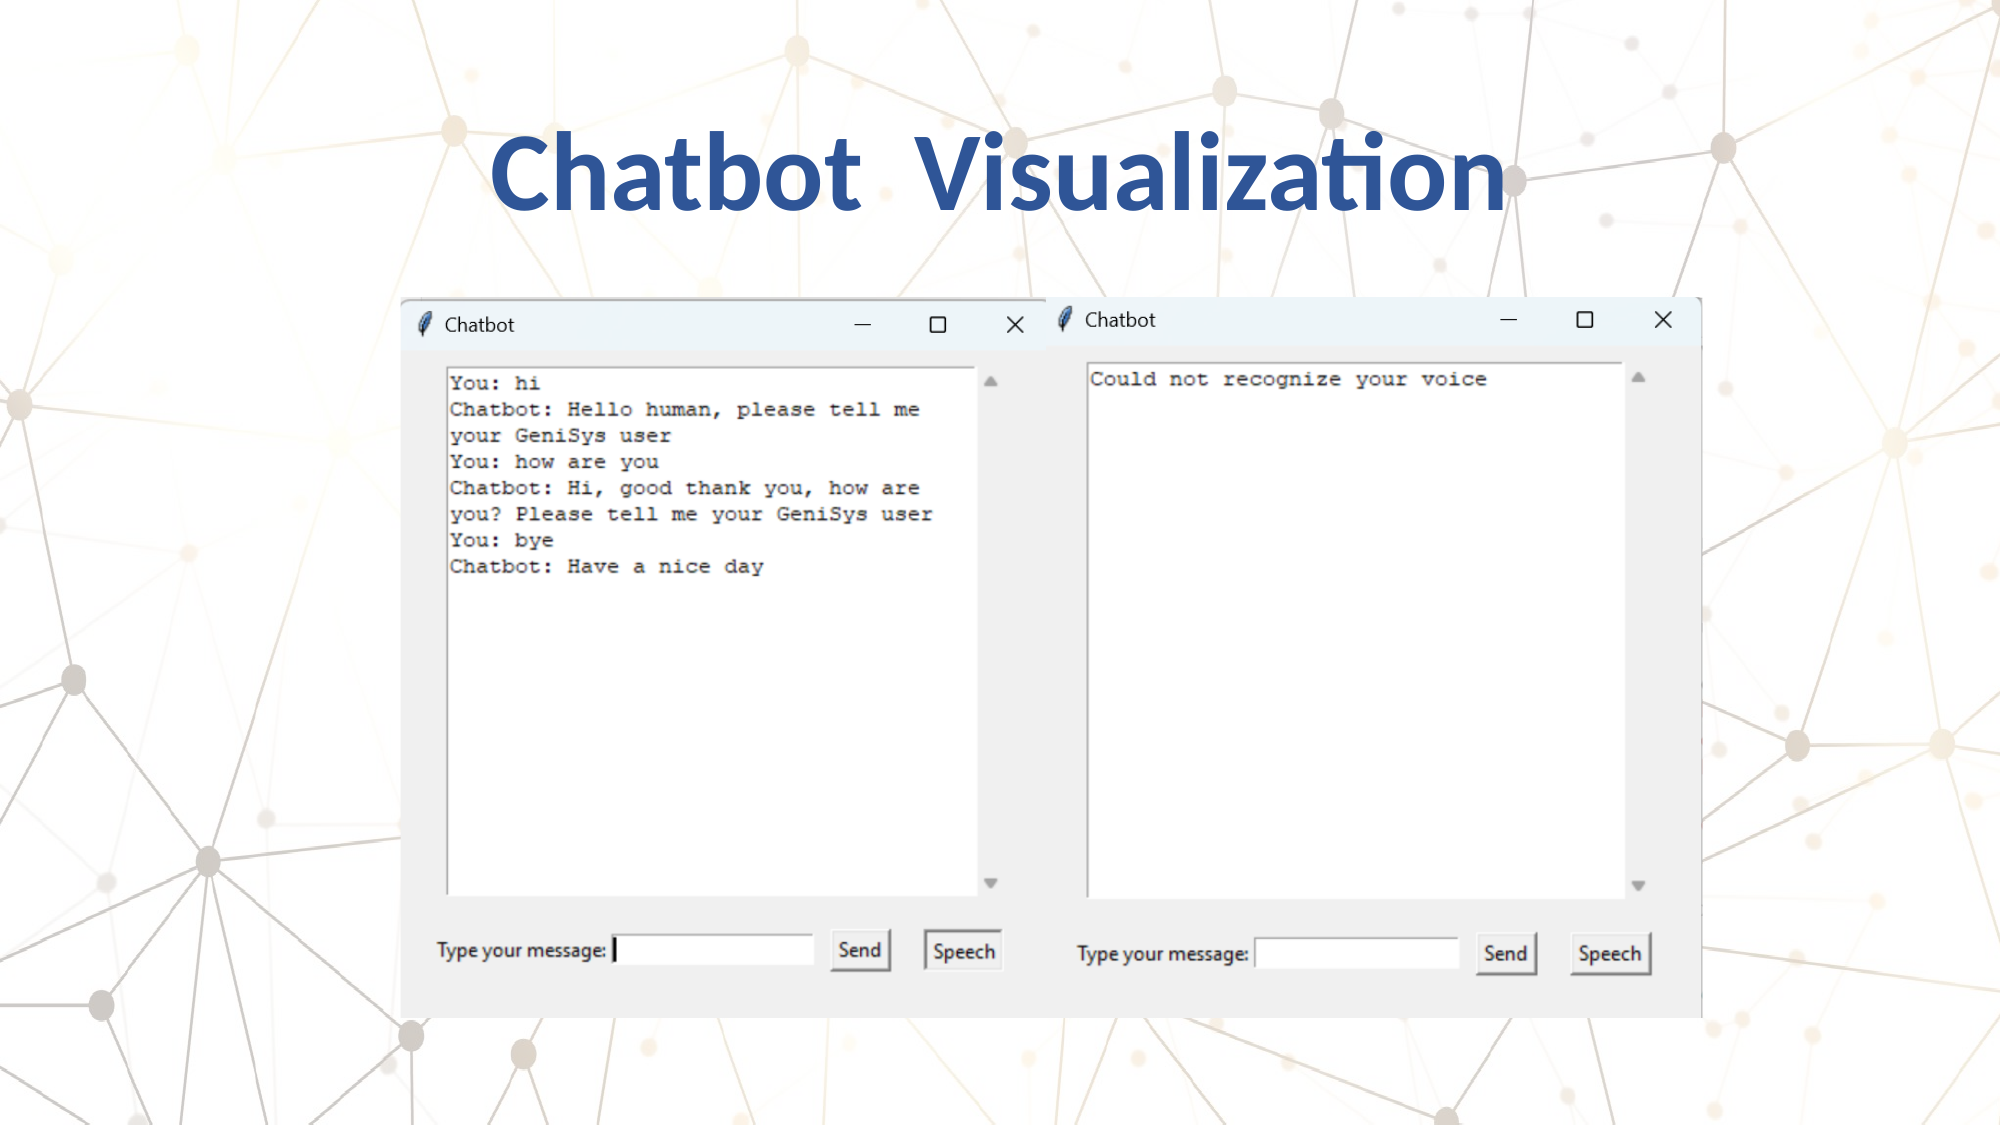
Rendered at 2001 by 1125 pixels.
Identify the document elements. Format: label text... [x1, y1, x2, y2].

picture [400, 297, 1703, 1018]
text_box Chatbot Visualization [60, 90, 1940, 241]
